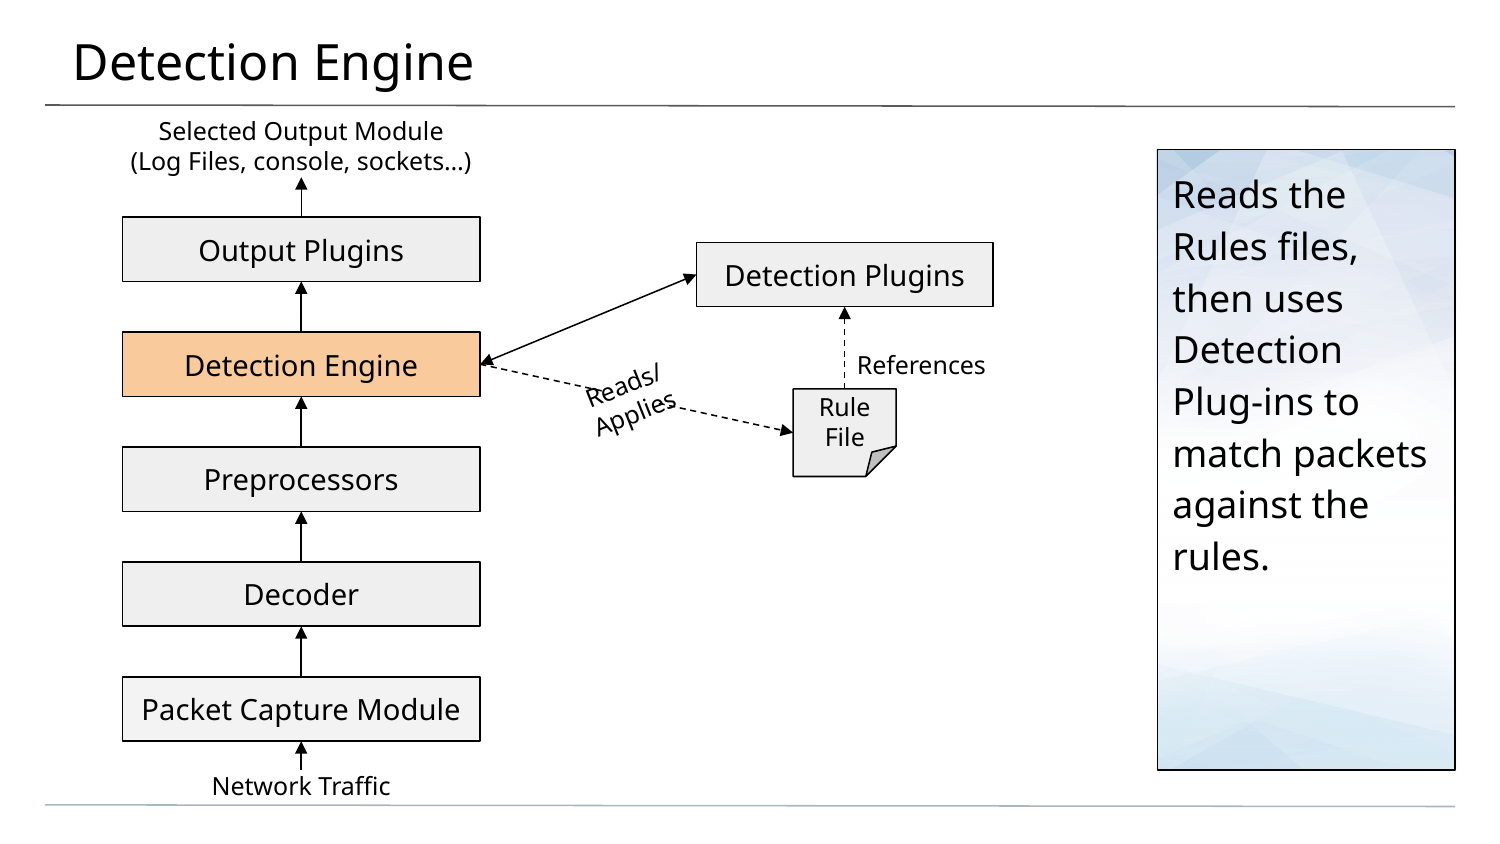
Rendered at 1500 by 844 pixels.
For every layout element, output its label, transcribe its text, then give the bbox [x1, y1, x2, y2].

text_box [479, 364, 794, 433]
text_box Output Plugins [122, 217, 481, 282]
text_box Selected Output Module (Log Files, console, sockets…) [102, 112, 501, 178]
title Detection Engine [0, 0, 1097, 88]
subtitle Reads the Rules files, then uses Detection Plug-ins to match packets against the rules. [1157, 149, 1456, 771]
text_box Network Traffic [122, 770, 481, 802]
text_box Packet Capture Module [122, 676, 481, 742]
text_box Rule File [793, 388, 897, 477]
text_box References [850, 348, 993, 380]
text_box Detection Engine [122, 332, 474, 397]
text_box Preprocessors [122, 446, 481, 512]
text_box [479, 274, 697, 363]
text_box Decoder [122, 561, 481, 627]
text_box Detection Plugins [696, 242, 993, 307]
